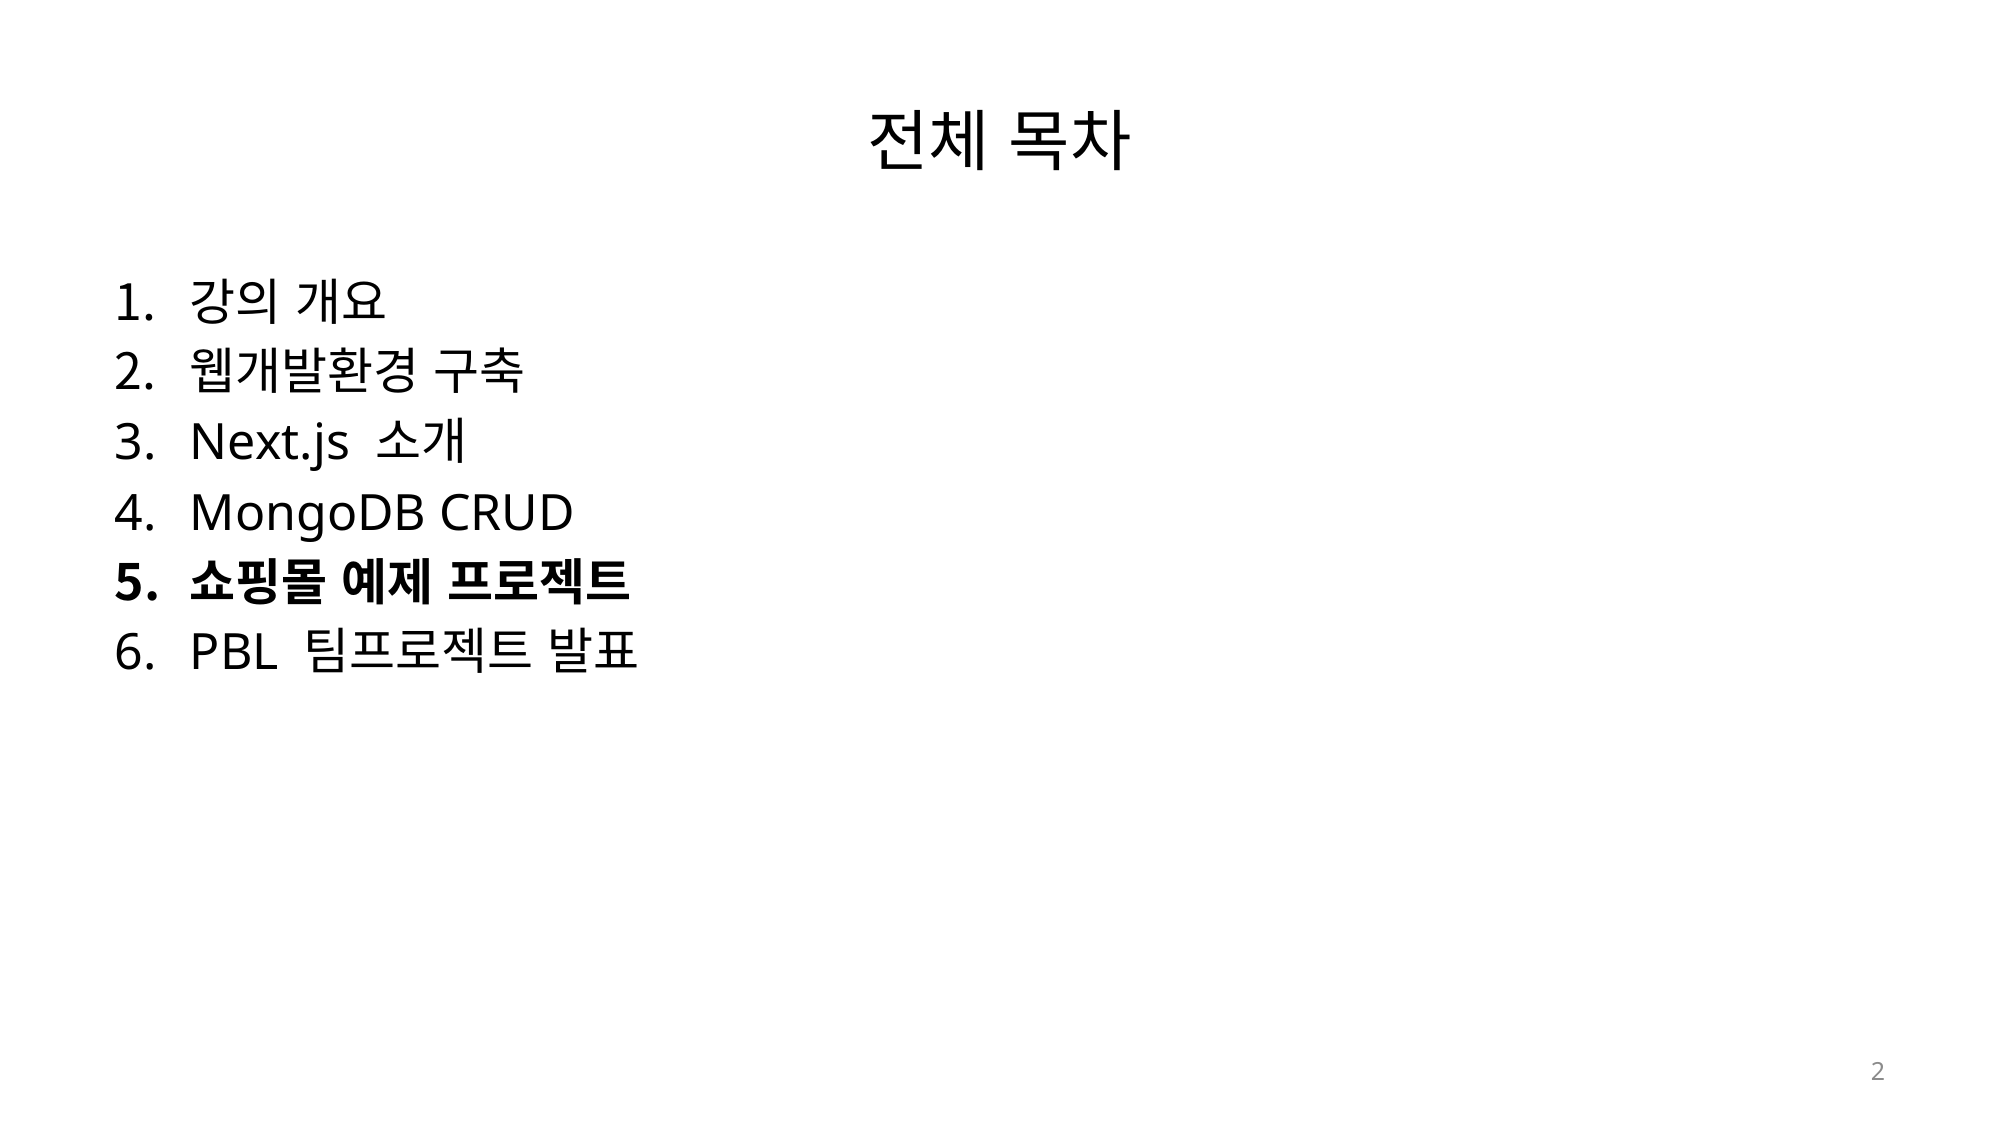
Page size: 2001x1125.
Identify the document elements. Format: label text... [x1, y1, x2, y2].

title 전체 목차 [99, 45, 1900, 233]
list 강의 개요 웹개발환경 구축 Next.js 소개 MongoDB CRUD 쇼핑몰 예제 프로젝트 PBL 팀프로젝트 발표 [99, 262, 1900, 1005]
slide_number 2 [1433, 1042, 1900, 1103]
